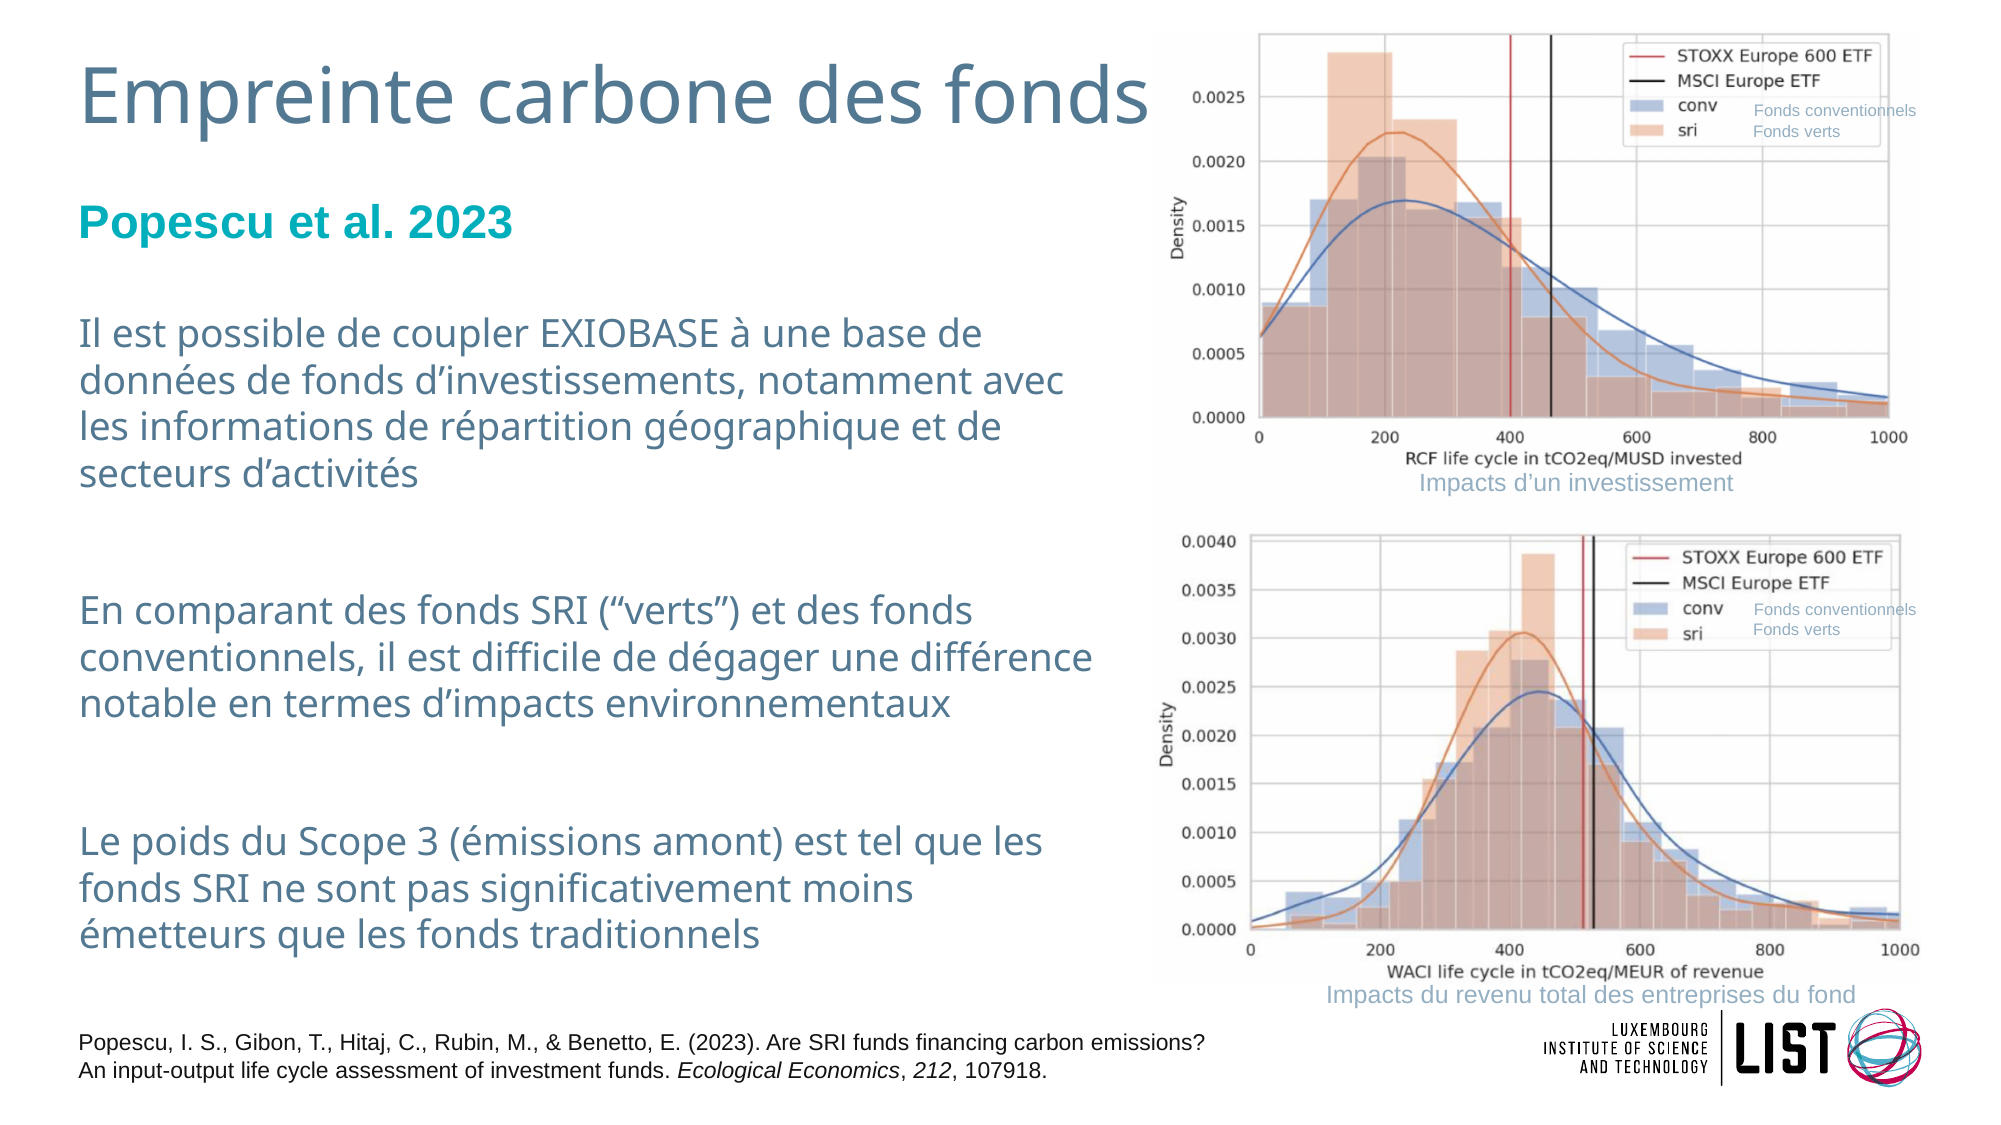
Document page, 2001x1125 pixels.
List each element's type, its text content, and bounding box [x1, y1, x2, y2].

list Popescu et al. 2023 [78, 200, 1146, 256]
picture [1151, 30, 1922, 986]
title Empreinte carbone des fonds “verts” [78, 60, 1146, 200]
text_box Popescu, I. S., Gibon, T., Hitaj, C., Rubin, M., & Benetto, E. (2023). Are SRI funds financing carbon emissions? An input-output life cycle assessment of investment funds. Ecological Economics, 212, 107918. [63, 1020, 1227, 1090]
text_box Impacts du revenu total des entreprises du fond [1326, 994, 1857, 1009]
list Il est possible de coupler EXIOBASE à une base de données de fonds d’investissements, notamment avec les informations de répartition géographique et de secteurs d’activités En comparant des fonds SRI (“verts”) et des fonds conventionnels, il est difficile de dégager une différence notable en termes d’impacts environnementaux Le poids du Scope 3 (émissions amont) est tel que les fonds SRI ne sont pas significativement moins émetteurs que les fonds traditionnels [78, 308, 1100, 971]
